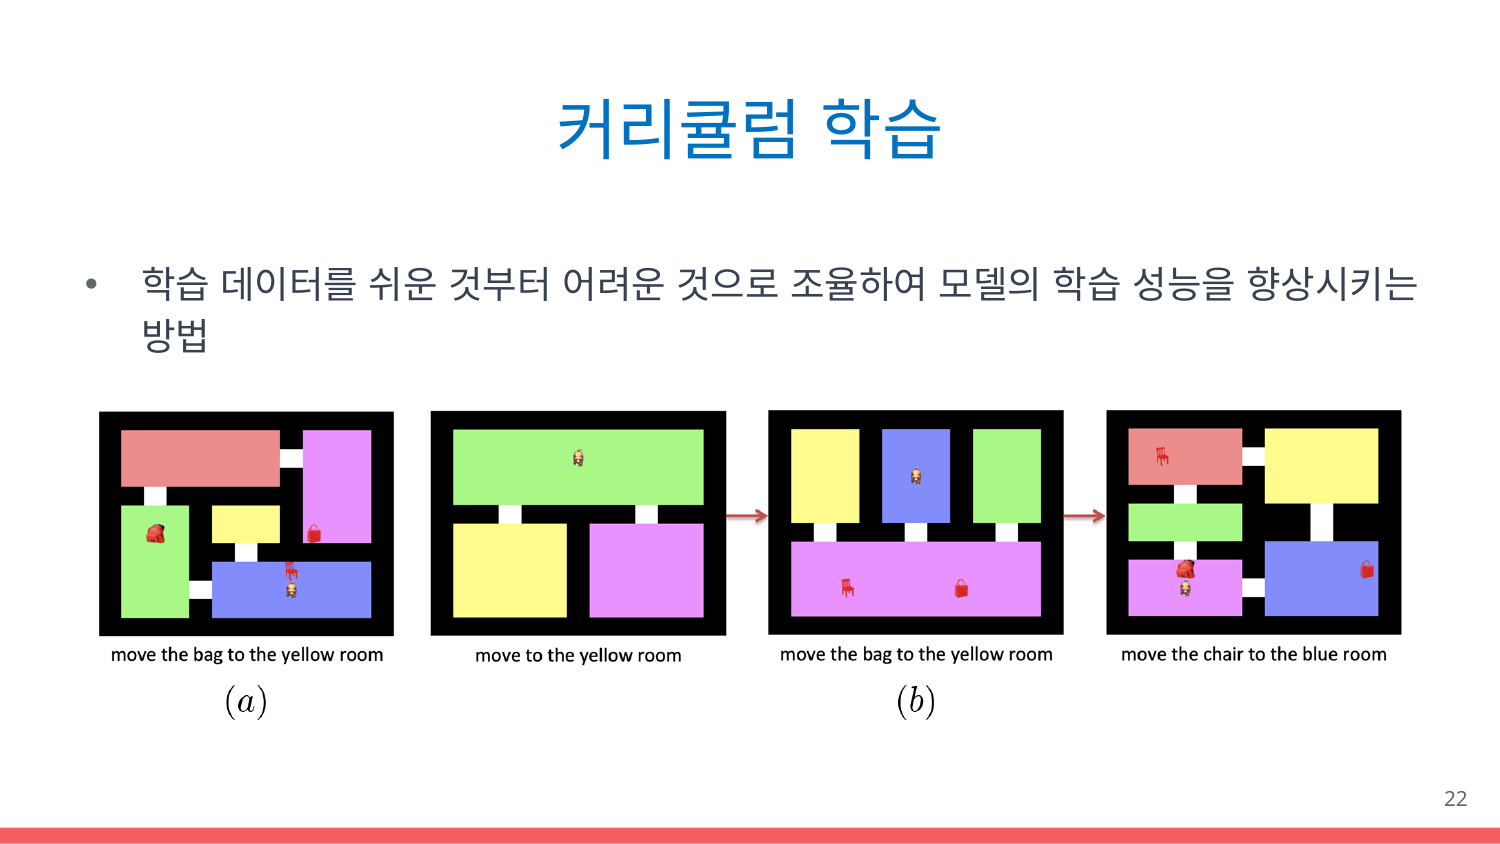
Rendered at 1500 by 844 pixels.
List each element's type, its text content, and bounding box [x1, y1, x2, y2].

slide_number 22 [1392, 767, 1483, 833]
title 커리큘럼 학습 [51, 72, 1449, 184]
picture [91, 404, 1409, 735]
list 학습 데이터를 쉬운 것부터 어려운 것으로 조율하여 모델의 학습 성능을 향상시키는 방법 [51, 239, 1449, 750]
